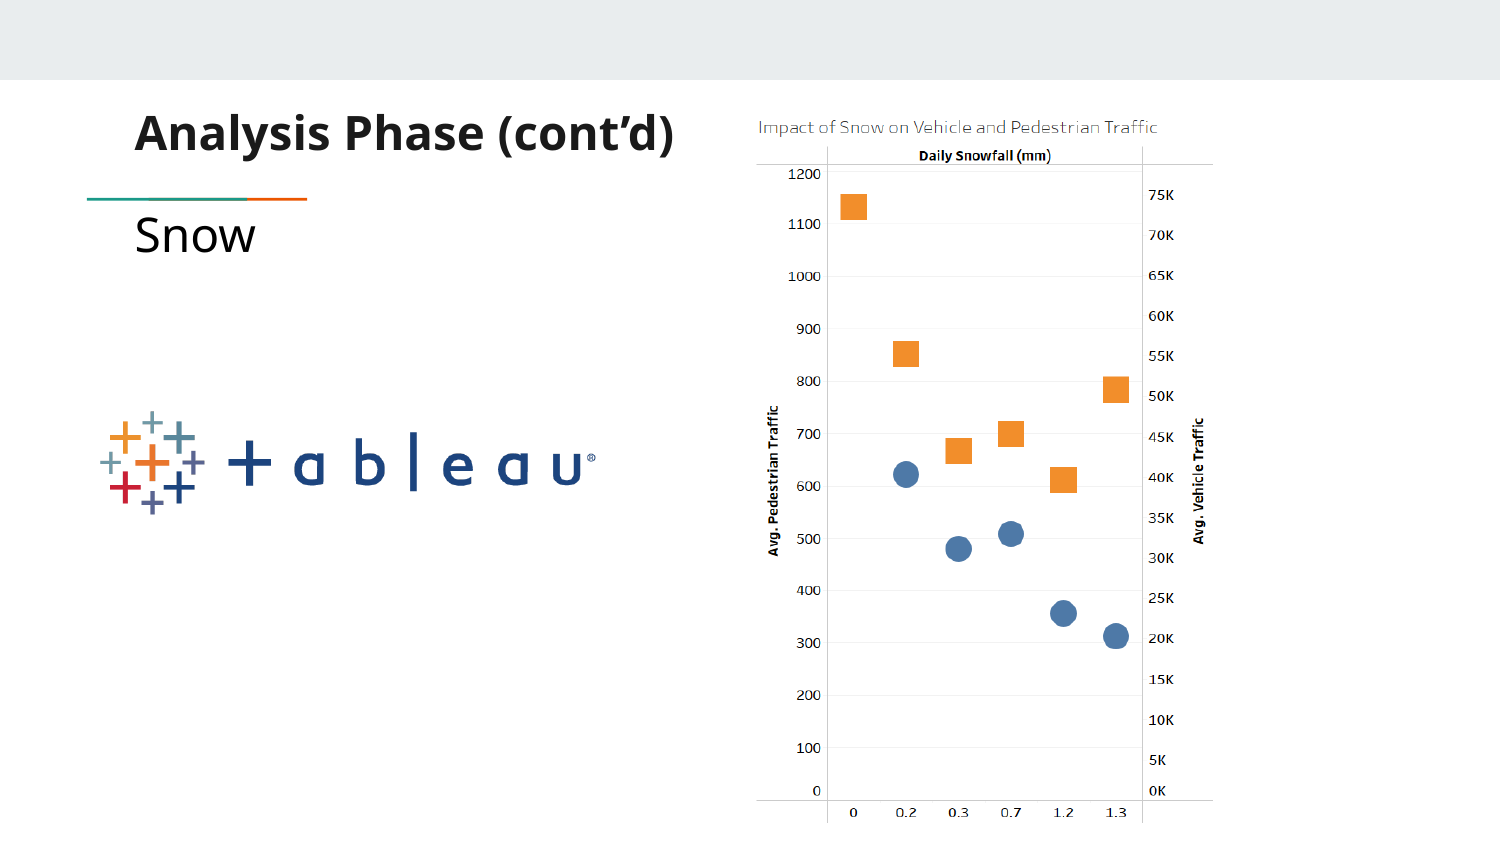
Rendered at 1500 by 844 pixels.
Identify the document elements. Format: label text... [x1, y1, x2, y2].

picture [749, 105, 1259, 830]
text_box Snow [119, 189, 744, 277]
picture [61, 401, 631, 521]
title Analysis Phase (cont’d) [119, 87, 1381, 175]
